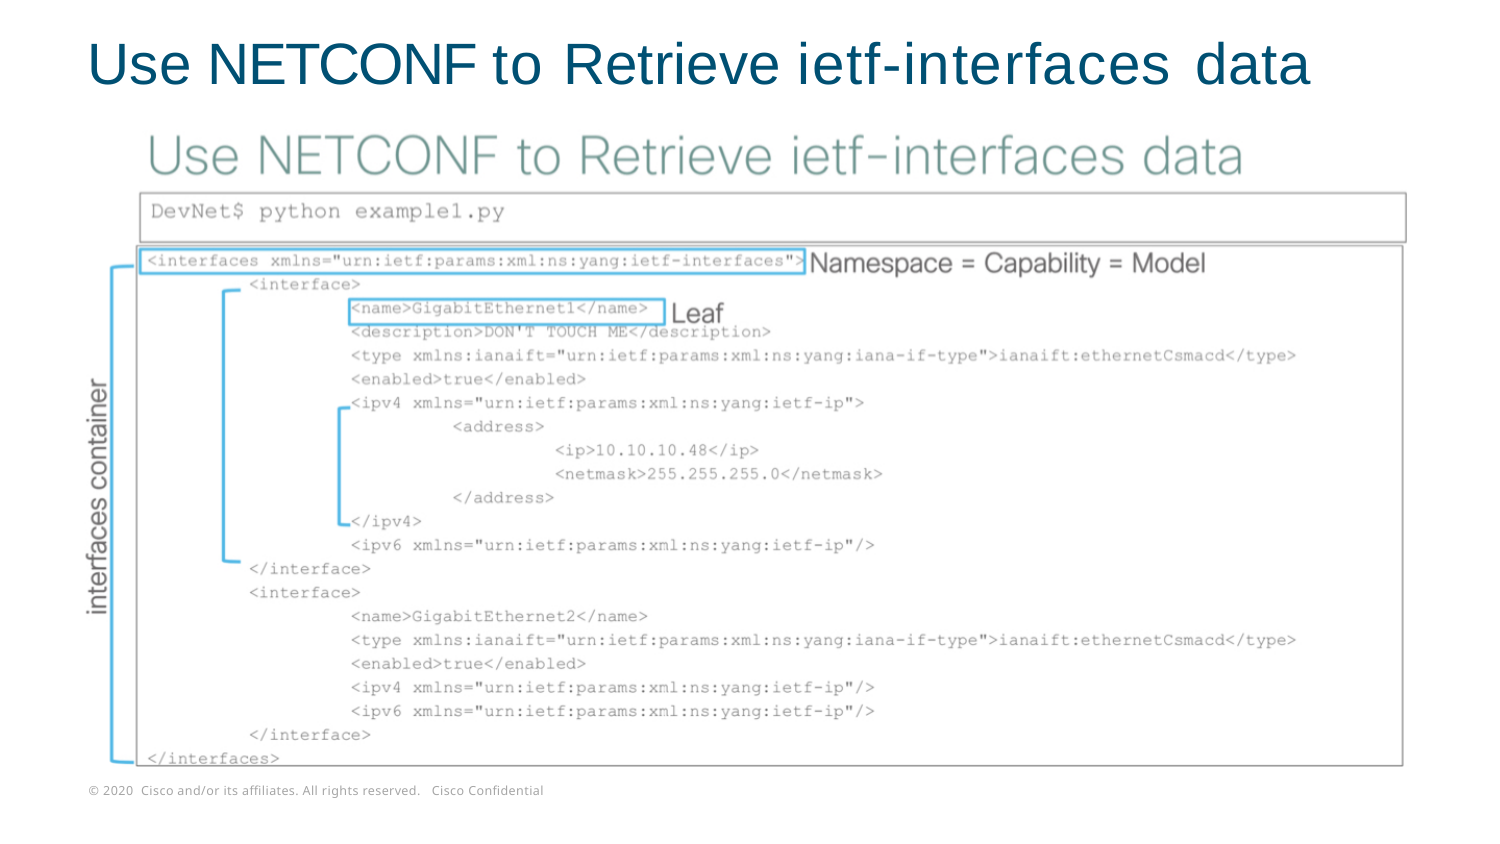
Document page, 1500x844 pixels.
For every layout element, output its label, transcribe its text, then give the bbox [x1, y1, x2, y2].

picture [76, 120, 1410, 768]
title Use NETCONF to Retrieve ietf-interfaces data [85, 0, 1316, 119]
